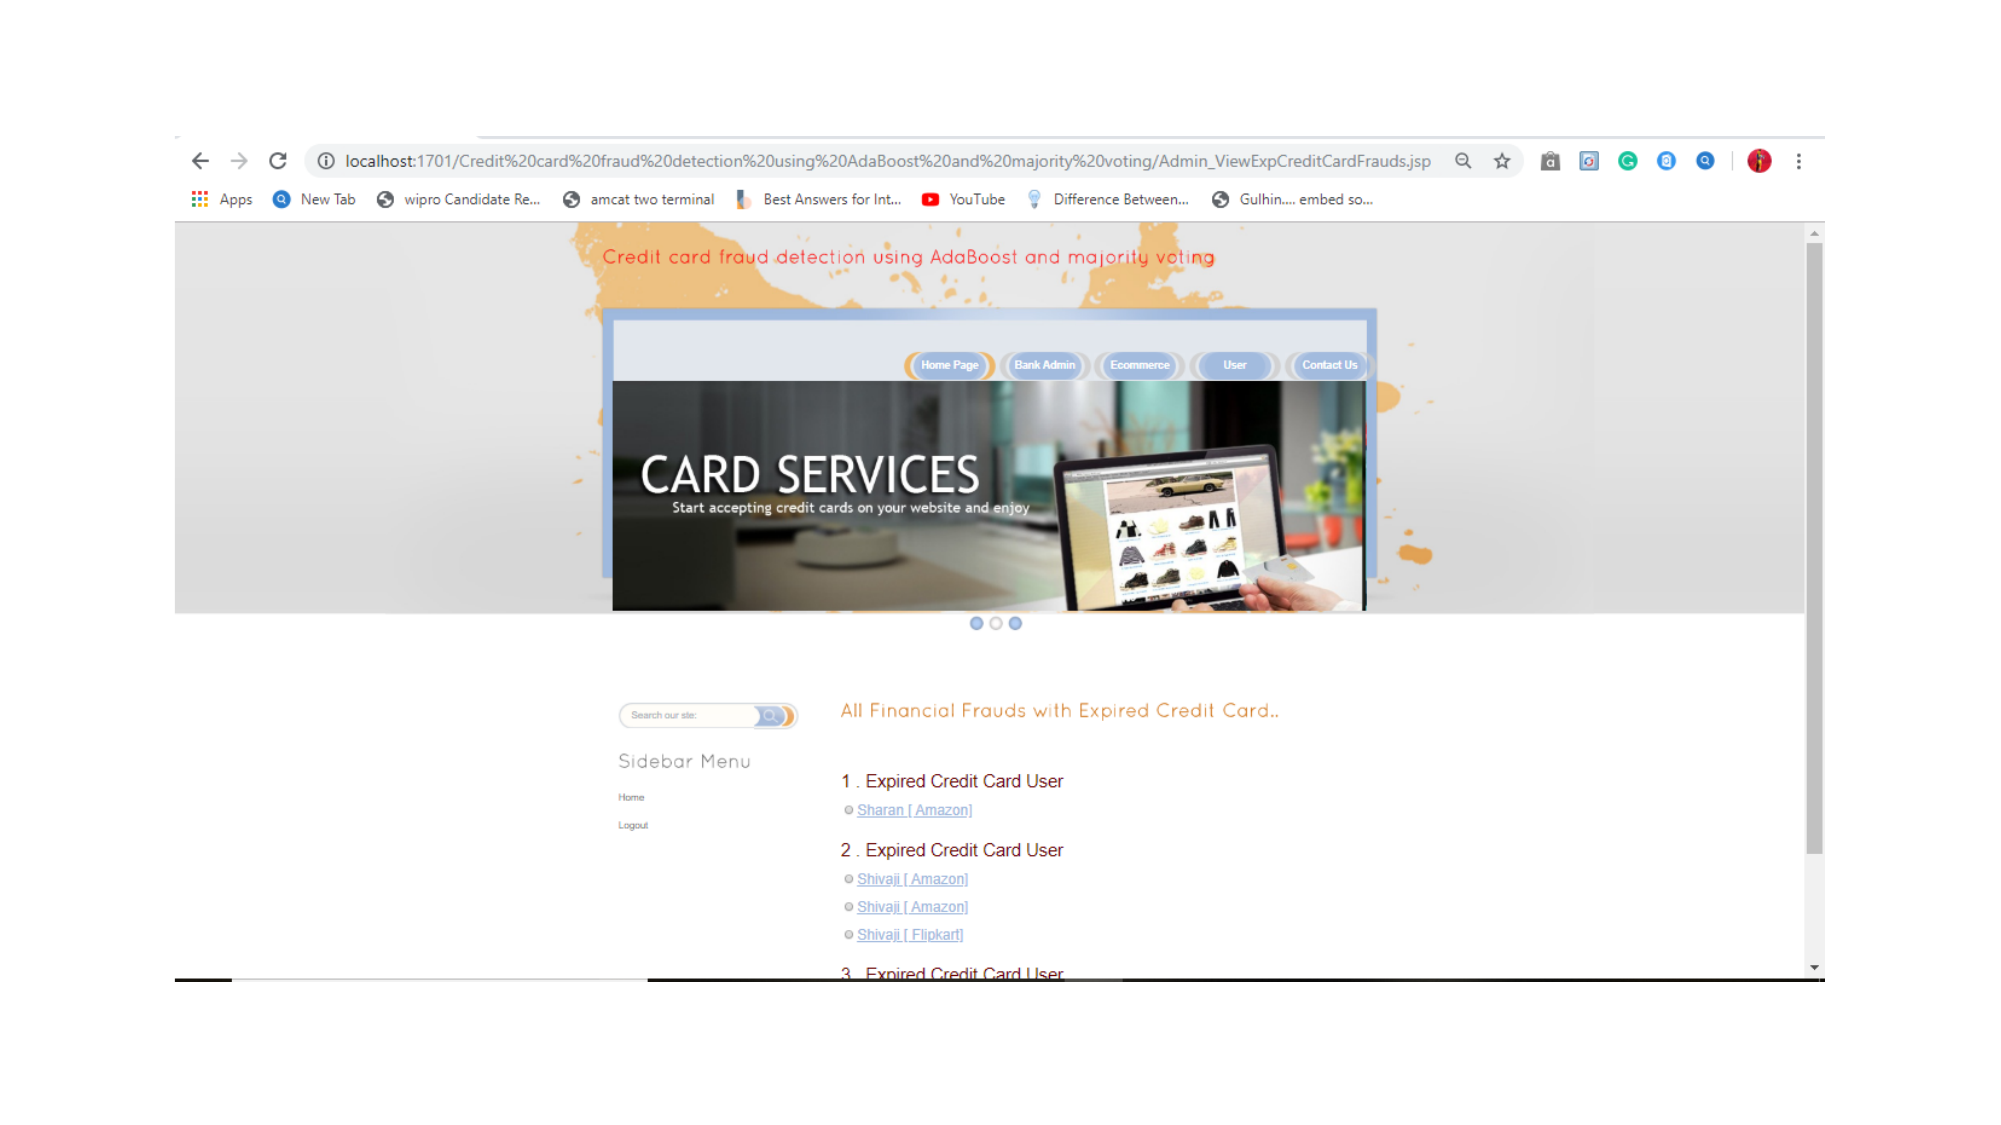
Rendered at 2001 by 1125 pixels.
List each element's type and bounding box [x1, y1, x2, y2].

picture [174, 136, 1825, 982]
